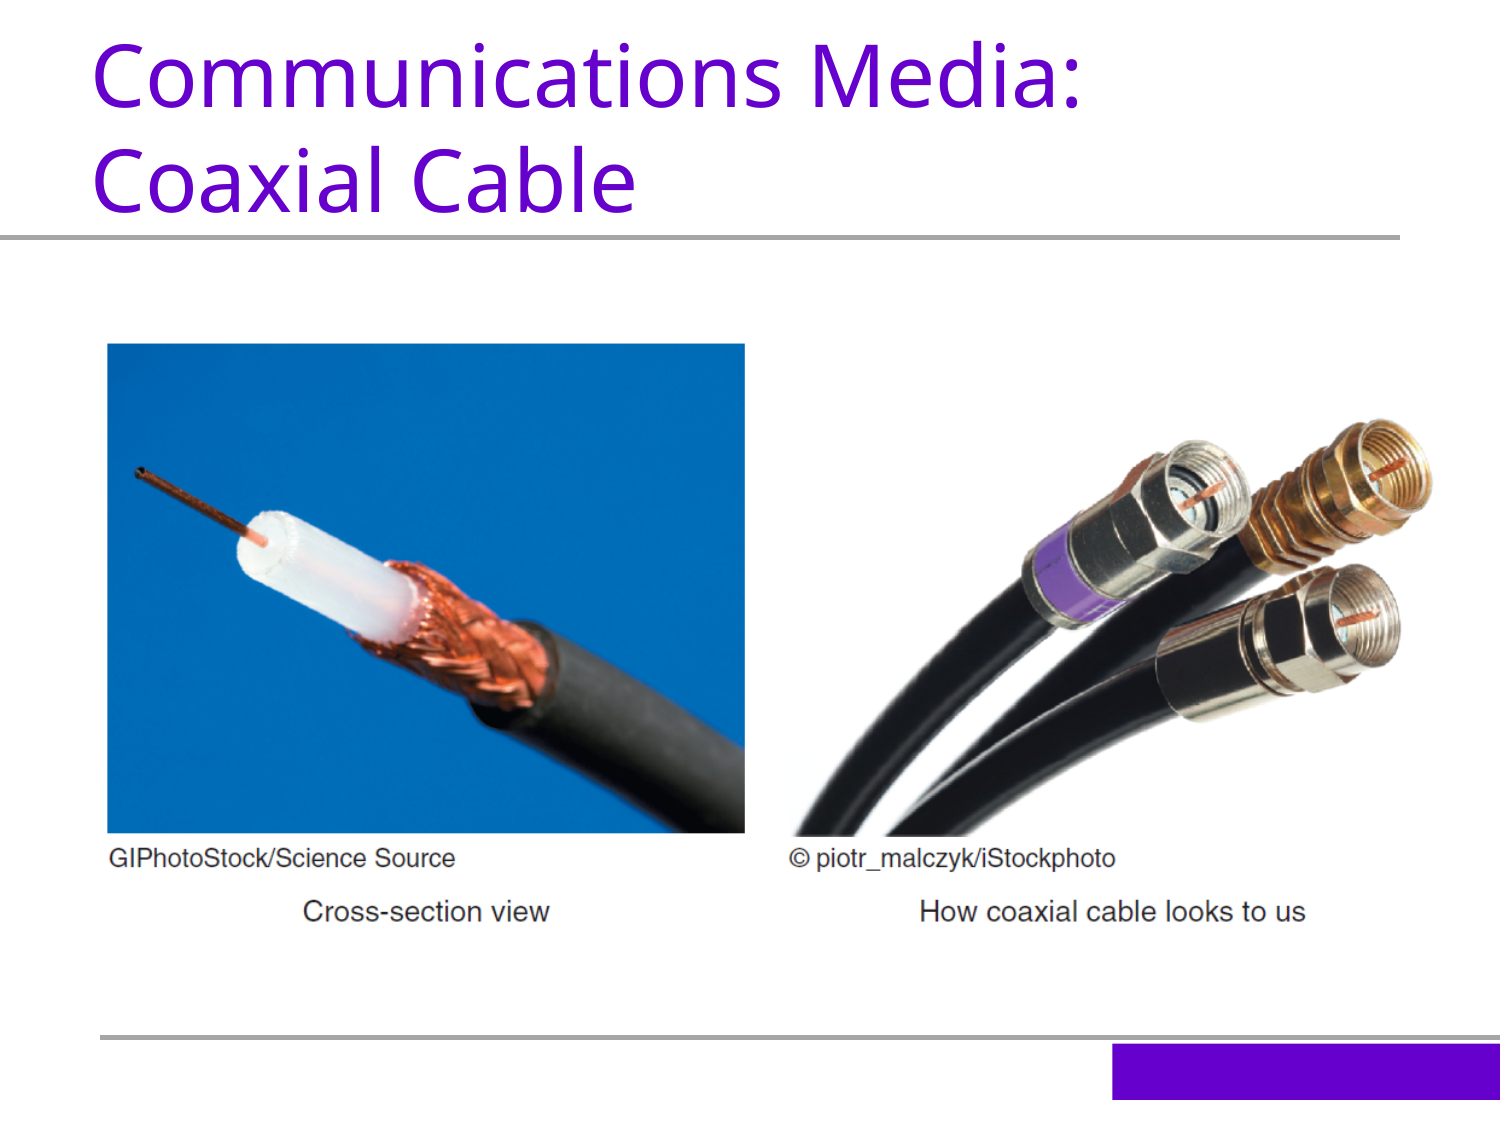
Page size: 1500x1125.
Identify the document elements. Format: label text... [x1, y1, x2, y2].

subtitle Communications Media: Coaxial Cable [75, 12, 1413, 238]
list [99, 334, 1438, 941]
